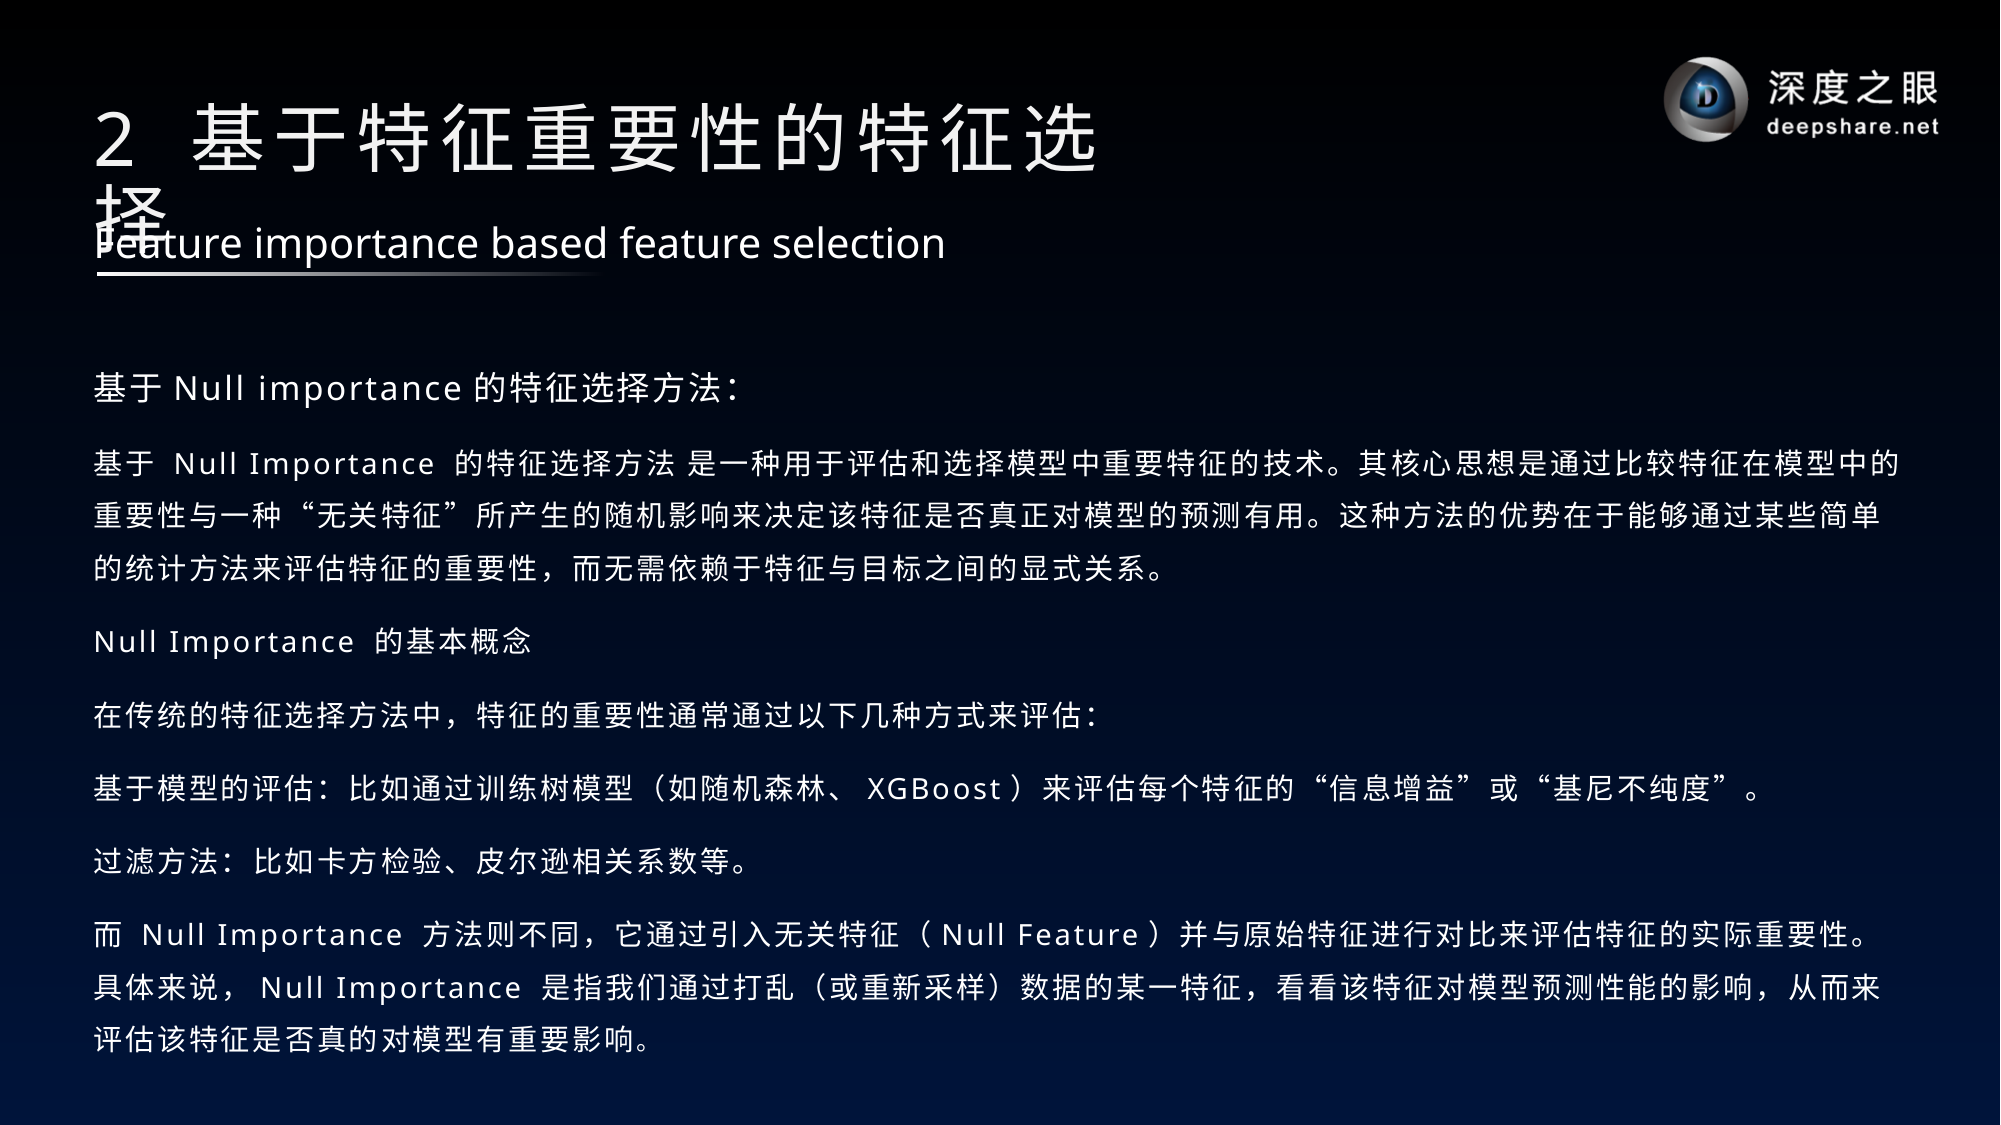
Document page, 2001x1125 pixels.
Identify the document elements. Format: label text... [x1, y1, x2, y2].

subtitle Feature importance based feature selection [78, 209, 989, 270]
title 2 基于特征重要性的特征选择 [78, 94, 1192, 192]
picture [1644, 37, 1945, 163]
list 基于Null importance的特征选择方法： 基于 Null Importance 的特征选择方法 是一种用于评估和选择模型中重要特征的技术。其核心思想是通过比较特征在模型中的重要性与一种“无关特征”所产生的随机影响来决定该特征是否真正对模型的预测有用。这种方法的优势在于能够通过某些简单的统计方法来评估特征的重要性，而无需依赖于特征与目标之间的显式关系。 Null Importance 的基本概念 在传统的特征选择方法中，特征的重要性通常通过以下几种方式来评估： 基于模型的评估：比如通过训练树模型（如随机森林、XGBoost）来评估每个特征的“信息增益”或“基尼不纯度”。 过滤方法：比如卡方检验、皮尔逊相关系数等。 而 Null Importance 方法则不同，它通过引入无关特征（Null Feature）并与原始特征进行对比来评估特征的实际重要性。具体来说，Null Importance 是指我们通过打乱（或重新采样）数据的某一特征，看看该特征对模型预测性能的影响，从而来评估该特征是否真的对模型有重要影响。 [78, 339, 1922, 1125]
